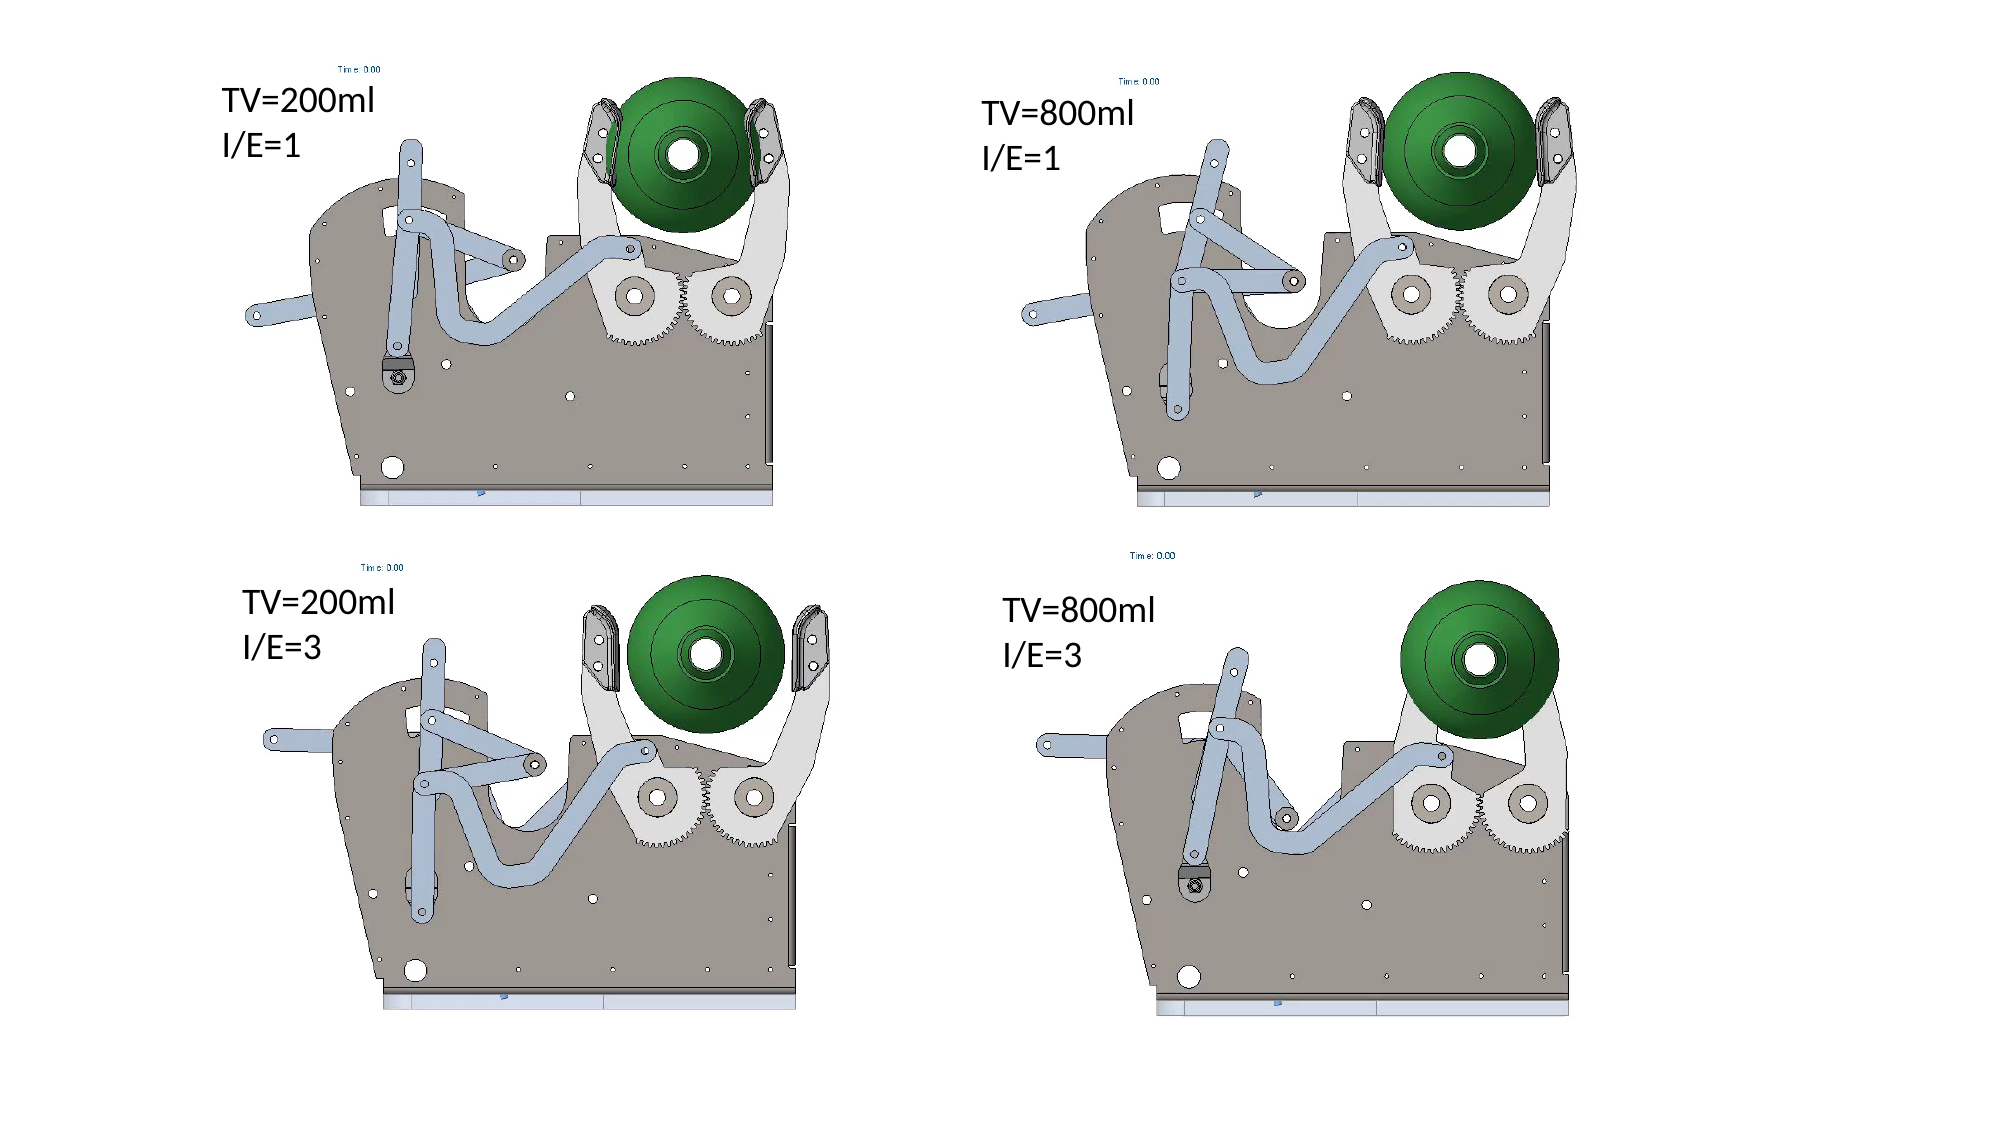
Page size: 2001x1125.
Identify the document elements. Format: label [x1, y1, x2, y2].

text_box [177, 543, 937, 1034]
text_box [944, 59, 1800, 525]
text_box [154, 45, 1055, 530]
text_box [937, 530, 1883, 1047]
